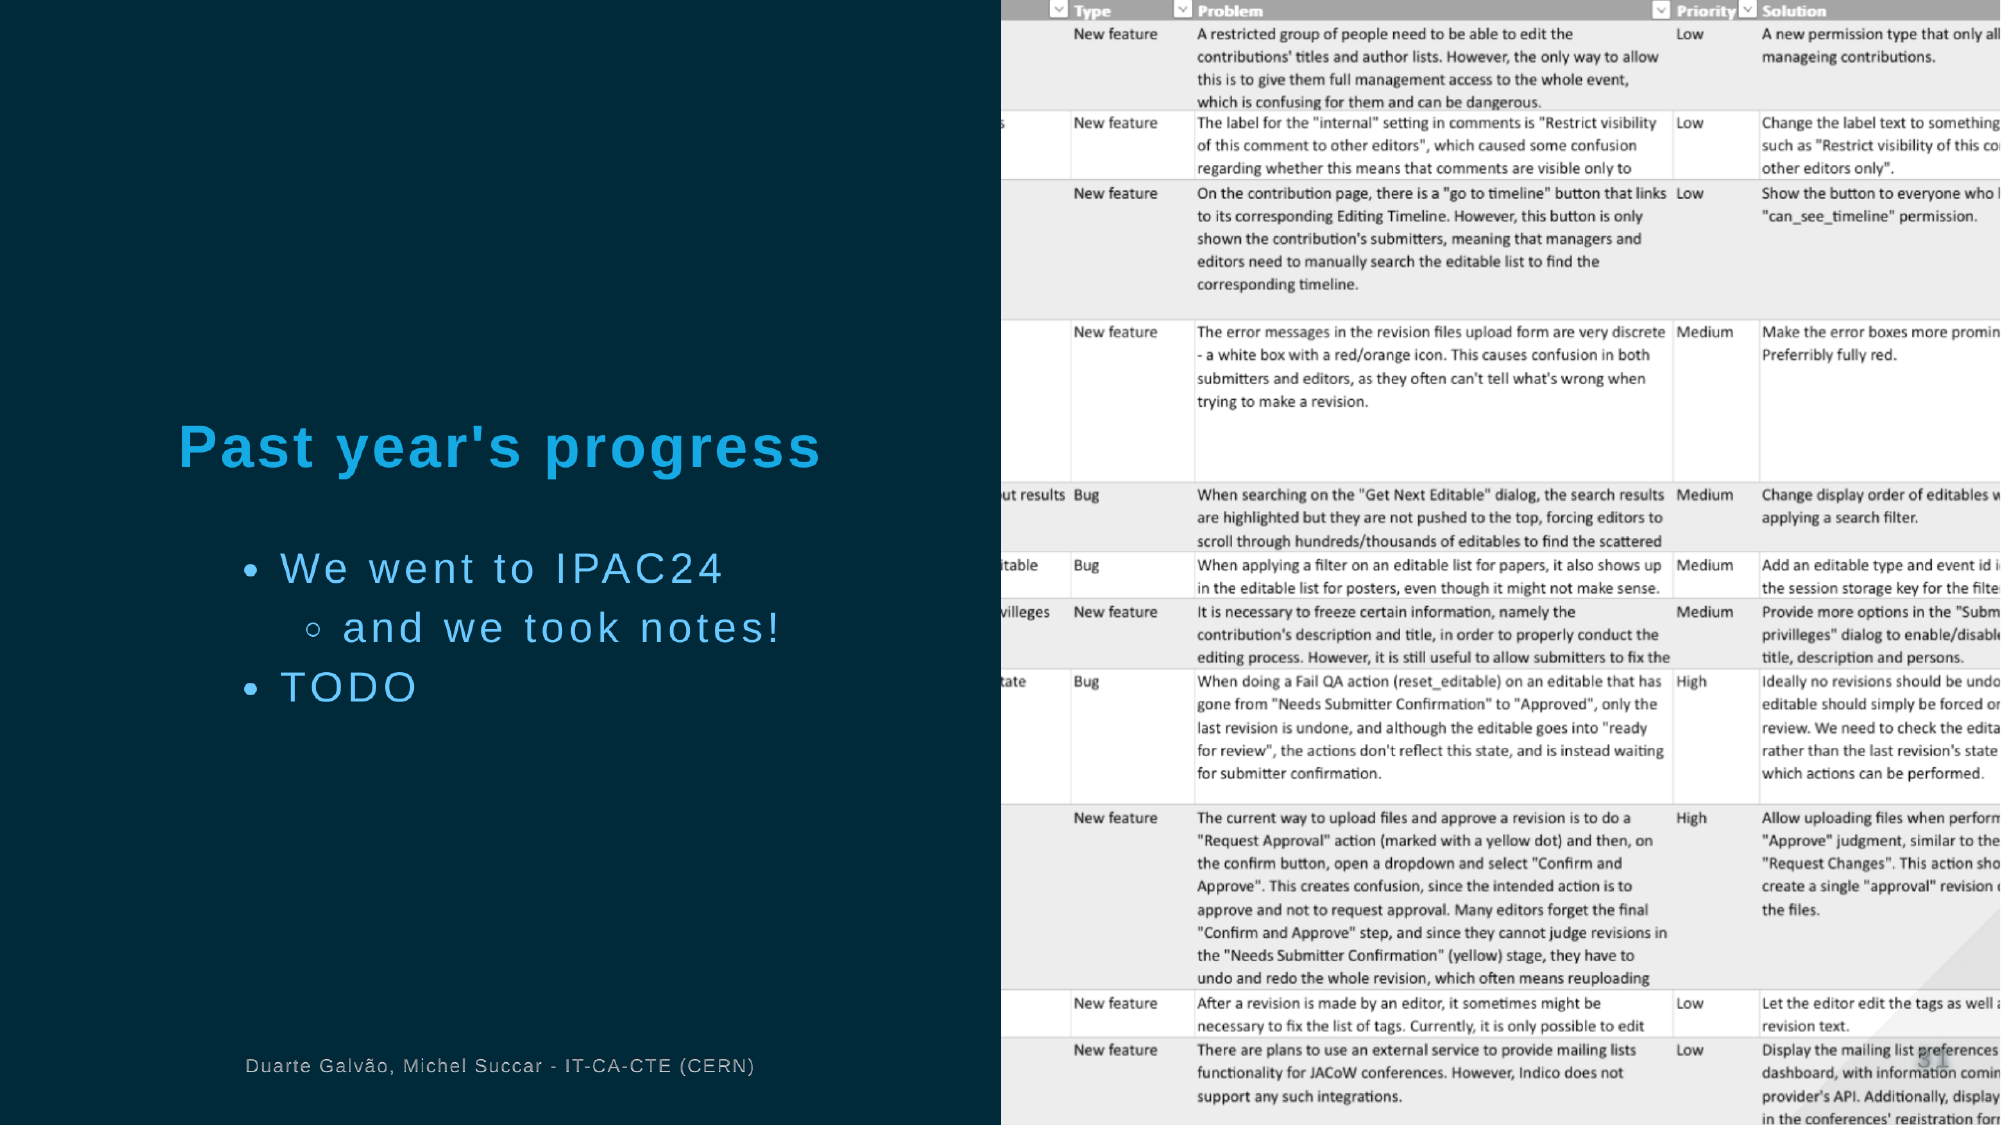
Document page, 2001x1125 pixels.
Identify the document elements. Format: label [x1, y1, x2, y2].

picture [482, 620, 501, 642]
picture [526, 616, 535, 642]
picture [698, 615, 708, 642]
picture [718, 436, 744, 467]
picture [631, 1061, 641, 1072]
picture [427, 1064, 434, 1072]
picture [263, 1063, 270, 1072]
picture [694, 437, 702, 466]
picture [261, 436, 286, 467]
picture [414, 612, 419, 641]
picture [703, 436, 710, 442]
picture [345, 620, 364, 642]
picture [512, 560, 532, 583]
picture [609, 1064, 618, 1069]
picture [475, 427, 480, 440]
picture [366, 1058, 374, 1072]
picture [312, 673, 340, 701]
picture [643, 620, 648, 641]
picture [439, 1059, 446, 1071]
picture [274, 1061, 282, 1072]
picture [670, 620, 689, 642]
picture [700, 554, 720, 582]
picture [301, 1061, 309, 1072]
picture [245, 684, 256, 694]
picture [295, 429, 311, 466]
picture [673, 570, 691, 582]
picture [411, 436, 440, 467]
picture [744, 620, 761, 642]
picture [183, 427, 214, 466]
picture [245, 565, 256, 576]
picture [407, 560, 425, 583]
picture [576, 554, 597, 582]
picture [401, 620, 414, 642]
picture [558, 436, 576, 467]
picture [223, 436, 253, 466]
picture [660, 1058, 669, 1071]
picture [524, 1061, 532, 1071]
picture [597, 436, 604, 442]
picture [322, 1065, 332, 1072]
picture [462, 556, 472, 583]
picture [613, 436, 643, 467]
picture [716, 620, 734, 642]
picture [380, 620, 391, 641]
picture [451, 1061, 458, 1069]
picture [1002, 0, 2001, 1125]
picture [337, 1061, 344, 1072]
picture [445, 620, 474, 641]
picture [655, 437, 680, 478]
picture [573, 1058, 582, 1071]
picture [649, 620, 660, 641]
picture [247, 1058, 257, 1071]
picture [326, 560, 345, 583]
picture [603, 554, 629, 582]
picture [589, 437, 596, 466]
picture [370, 561, 398, 582]
picture [549, 437, 557, 478]
picture [638, 554, 662, 583]
picture [495, 555, 505, 583]
picture [543, 620, 562, 642]
picture [282, 673, 304, 701]
picture [374, 620, 379, 641]
picture [338, 437, 366, 478]
picture [386, 673, 414, 701]
picture [755, 436, 780, 467]
picture [281, 554, 319, 582]
picture [443, 560, 453, 582]
picture [513, 1065, 520, 1072]
picture [571, 620, 590, 642]
picture [492, 436, 518, 467]
picture [653, 436, 671, 466]
picture [436, 561, 442, 582]
picture [351, 673, 375, 701]
picture [449, 437, 457, 466]
picture [792, 436, 817, 467]
picture [673, 554, 690, 570]
picture [375, 436, 402, 467]
picture [601, 612, 616, 641]
